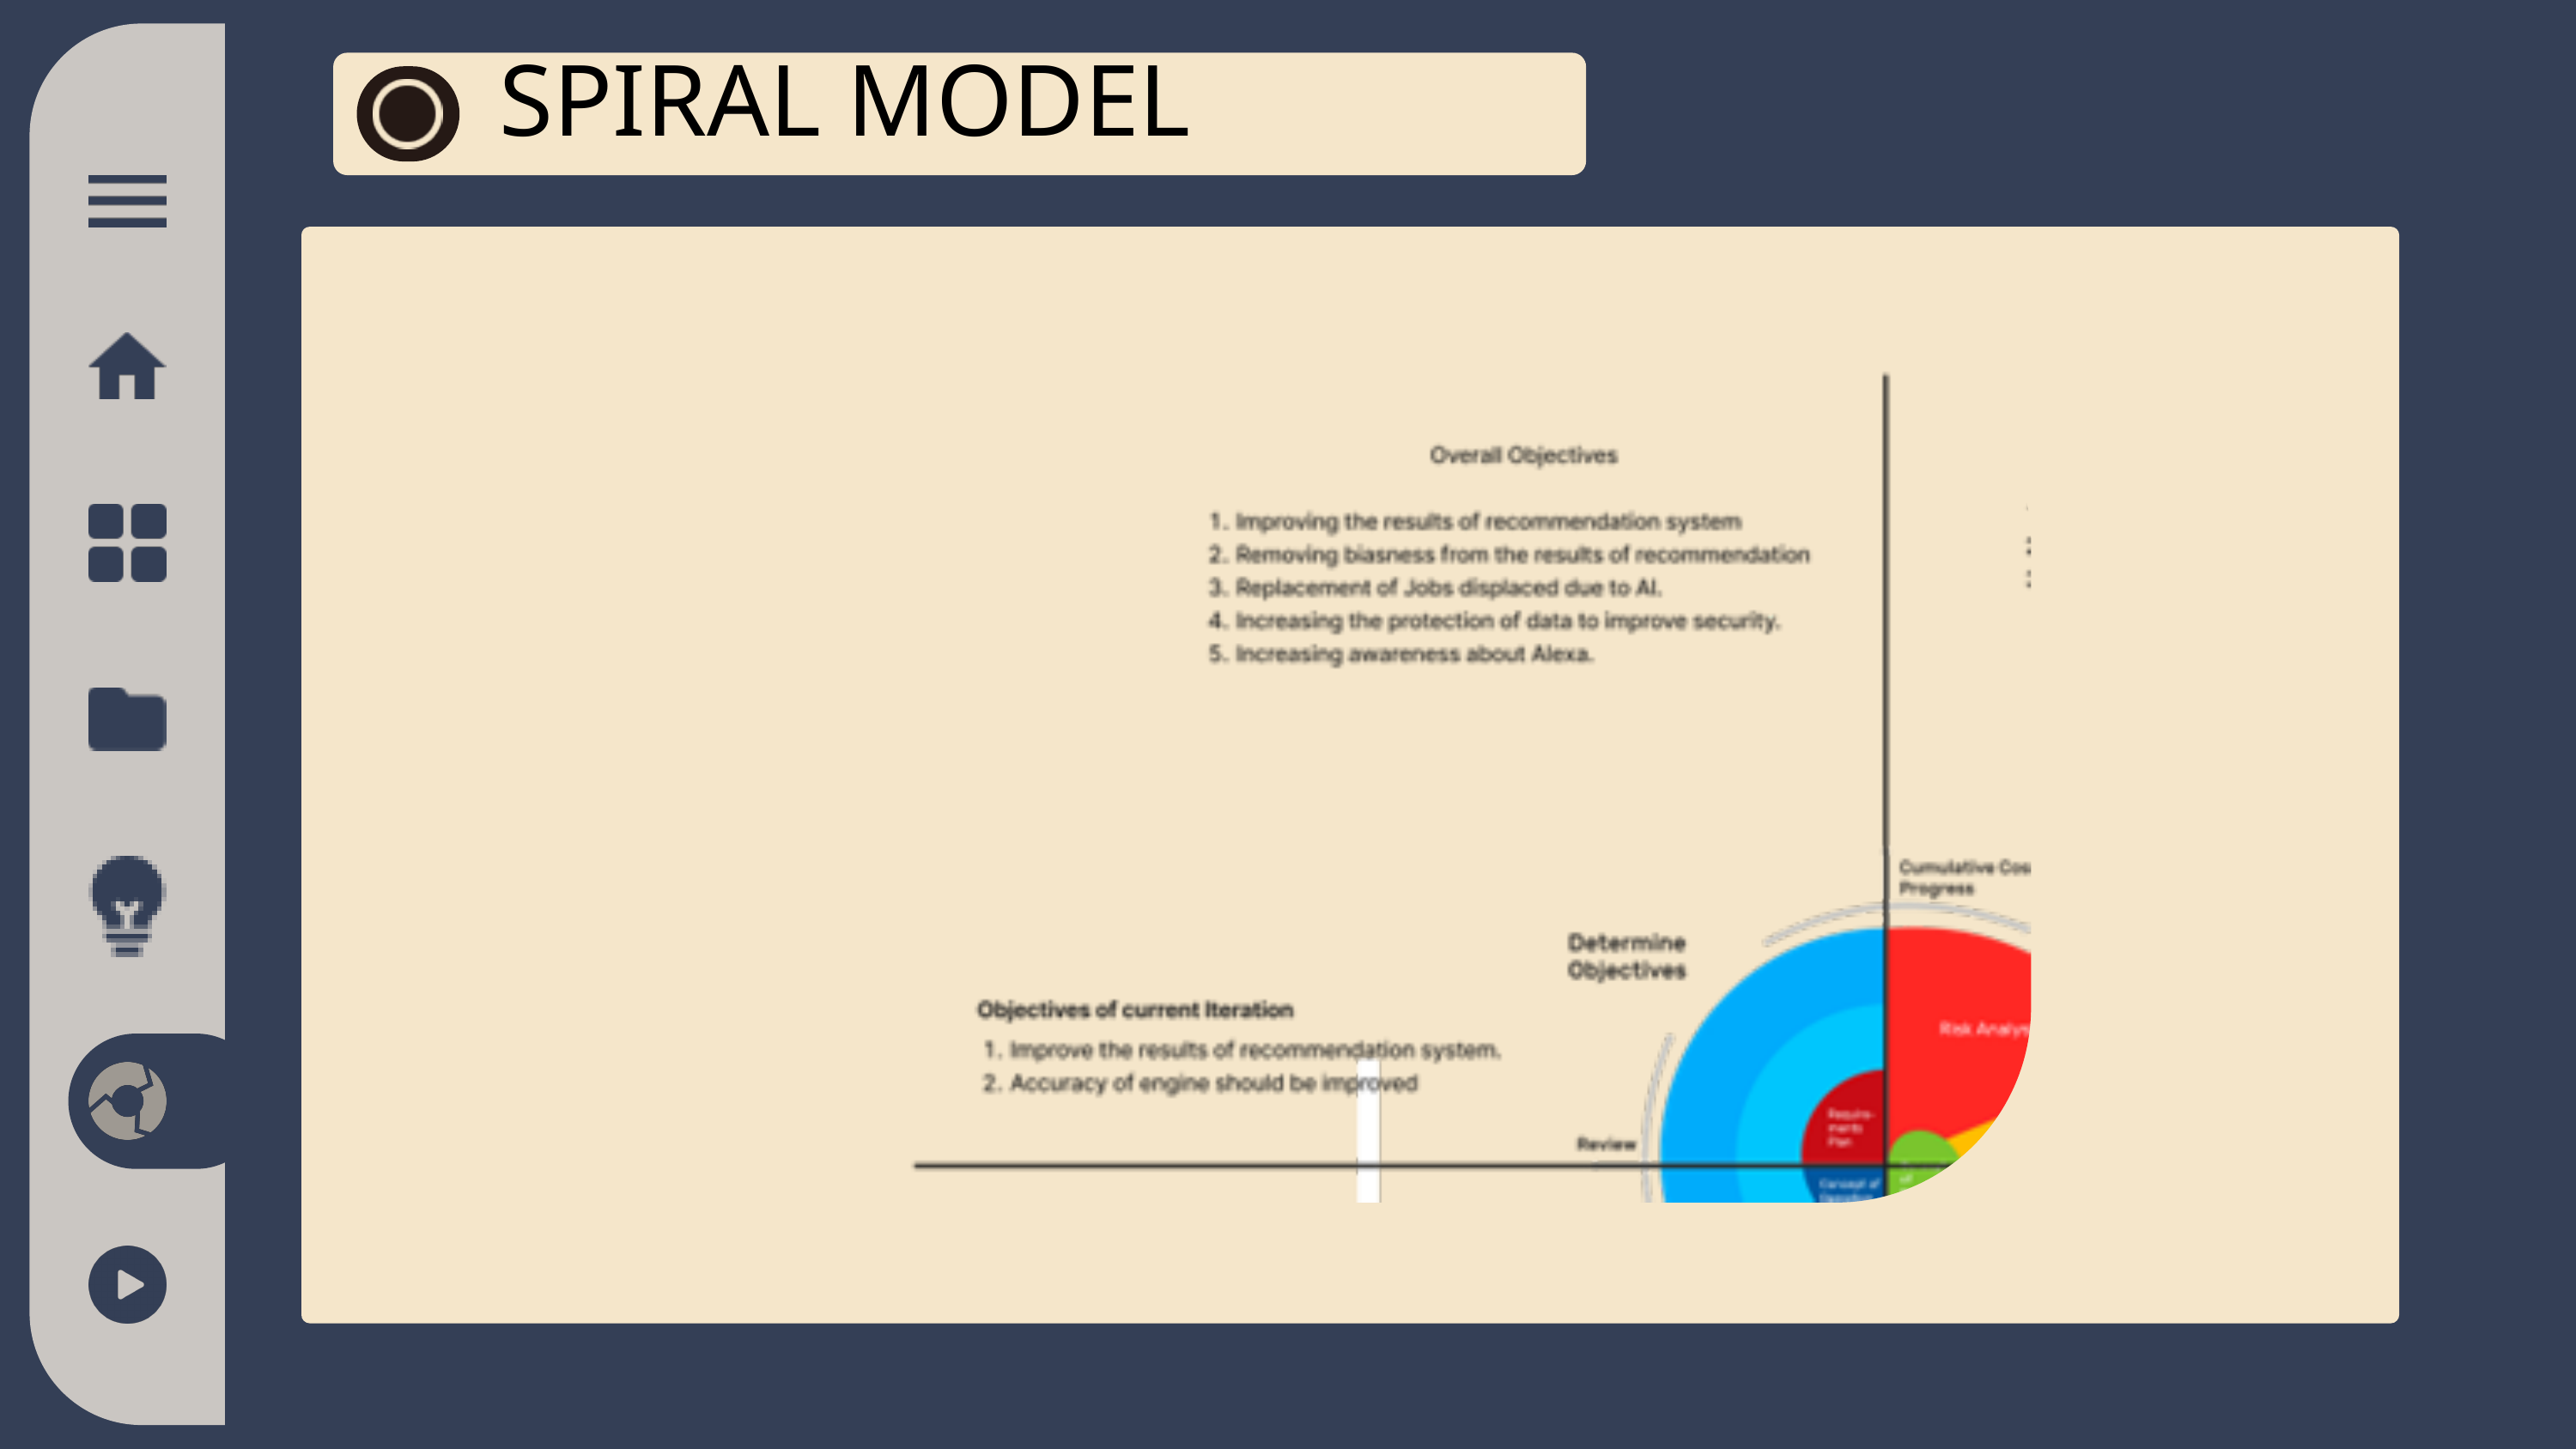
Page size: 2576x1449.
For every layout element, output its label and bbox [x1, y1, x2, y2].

picture [88, 174, 167, 227]
picture [88, 504, 167, 583]
picture [88, 332, 167, 399]
picture [88, 856, 167, 957]
text_box [808, 347, 2032, 1203]
picture [88, 688, 167, 751]
picture [88, 1246, 167, 1324]
text_box [68, 1033, 264, 1169]
picture [88, 1062, 167, 1141]
text_box [301, 226, 2400, 1324]
text_box [224, 0, 2576, 1449]
text_box [332, 52, 1587, 176]
text_box [29, 23, 218, 1426]
picture [373, 78, 444, 149]
text_box [356, 65, 460, 162]
